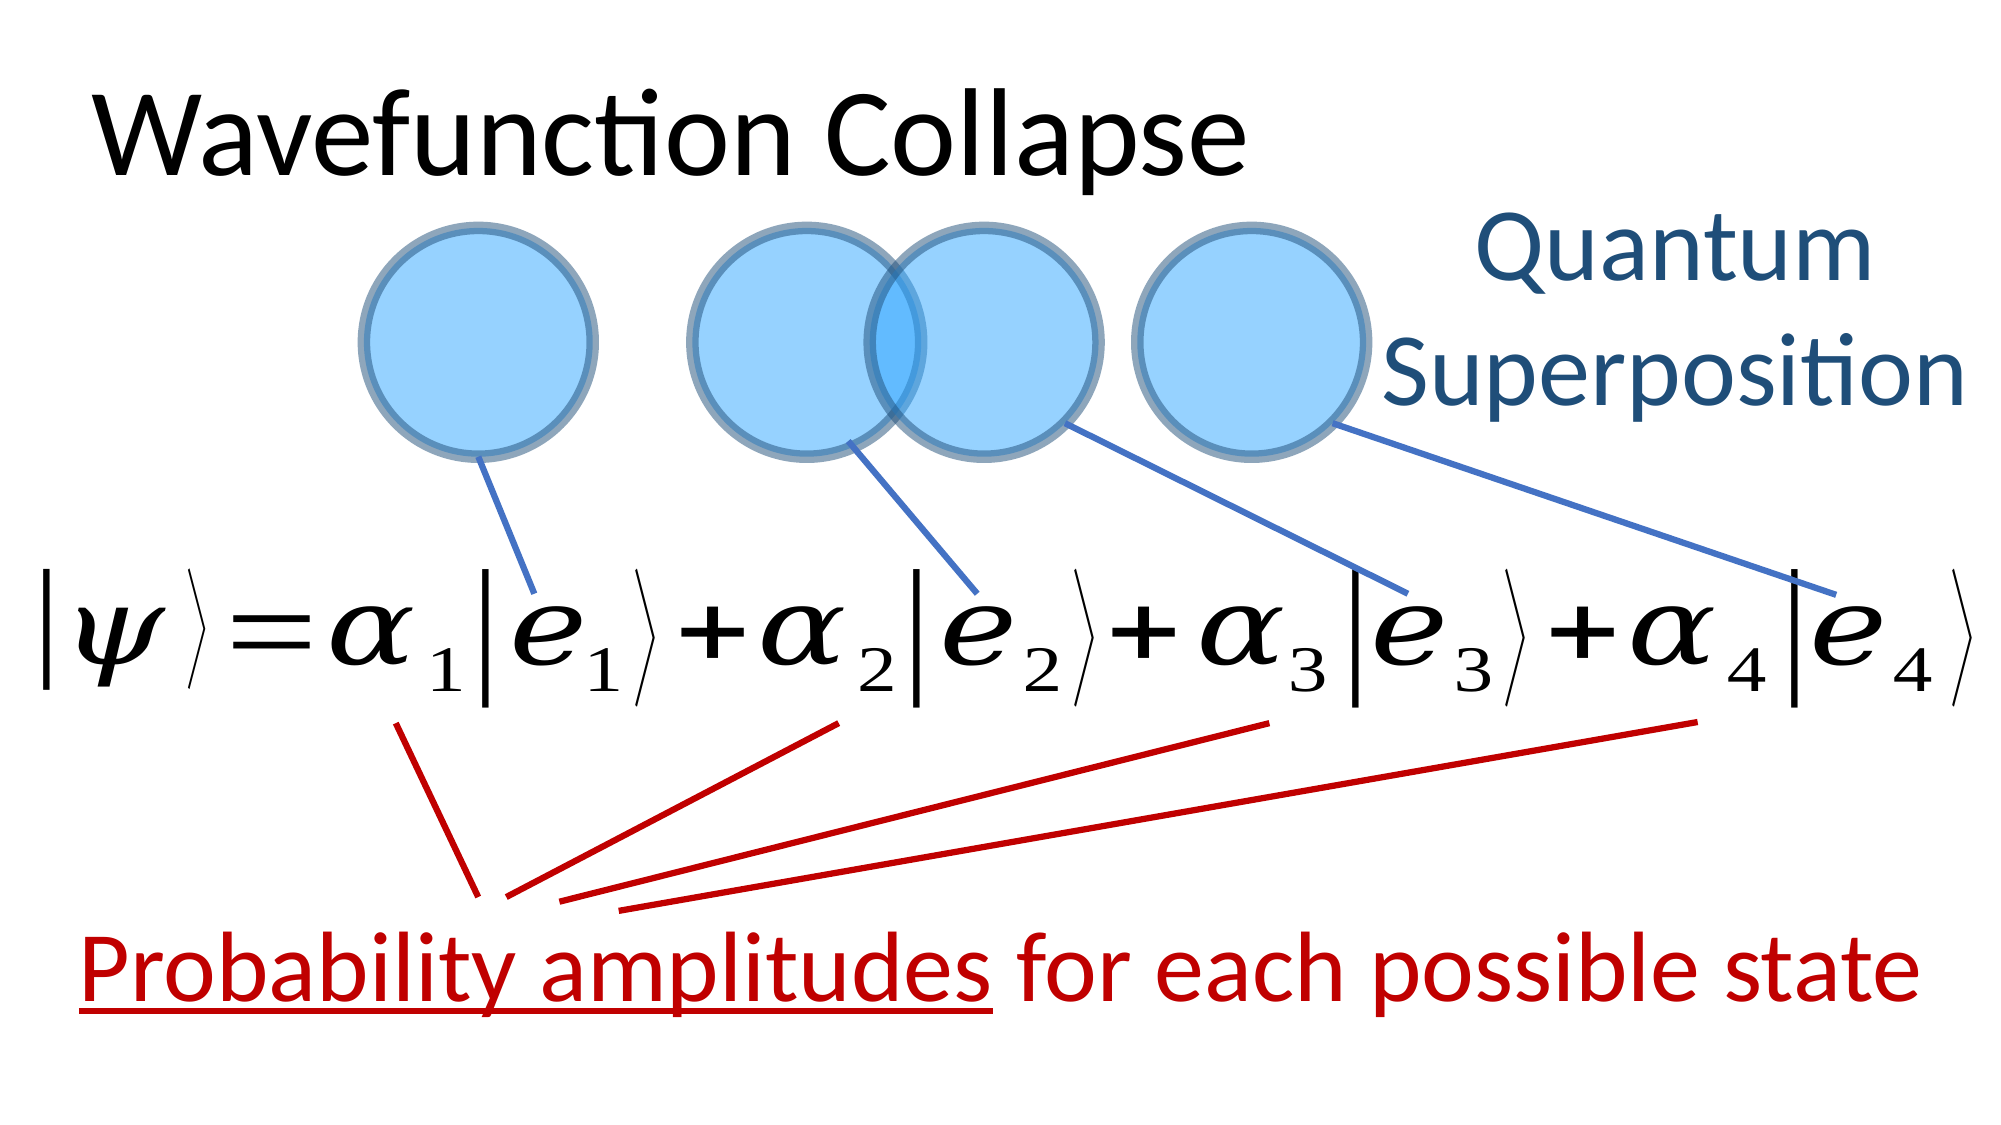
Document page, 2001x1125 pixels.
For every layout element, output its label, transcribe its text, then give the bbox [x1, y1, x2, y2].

text_box [868, 226, 1100, 423]
text_box Wavefunction Collapse [76, 42, 1351, 208]
text_box [691, 226, 895, 423]
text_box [478, 423, 1837, 595]
text_box [1136, 226, 1350, 423]
text_box [362, 226, 594, 458]
text_box Probability amplitudes for each possible state [63, 894, 1980, 1029]
text_box Quantum Superposition [1350, 169, 2000, 434]
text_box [395, 721, 1698, 911]
